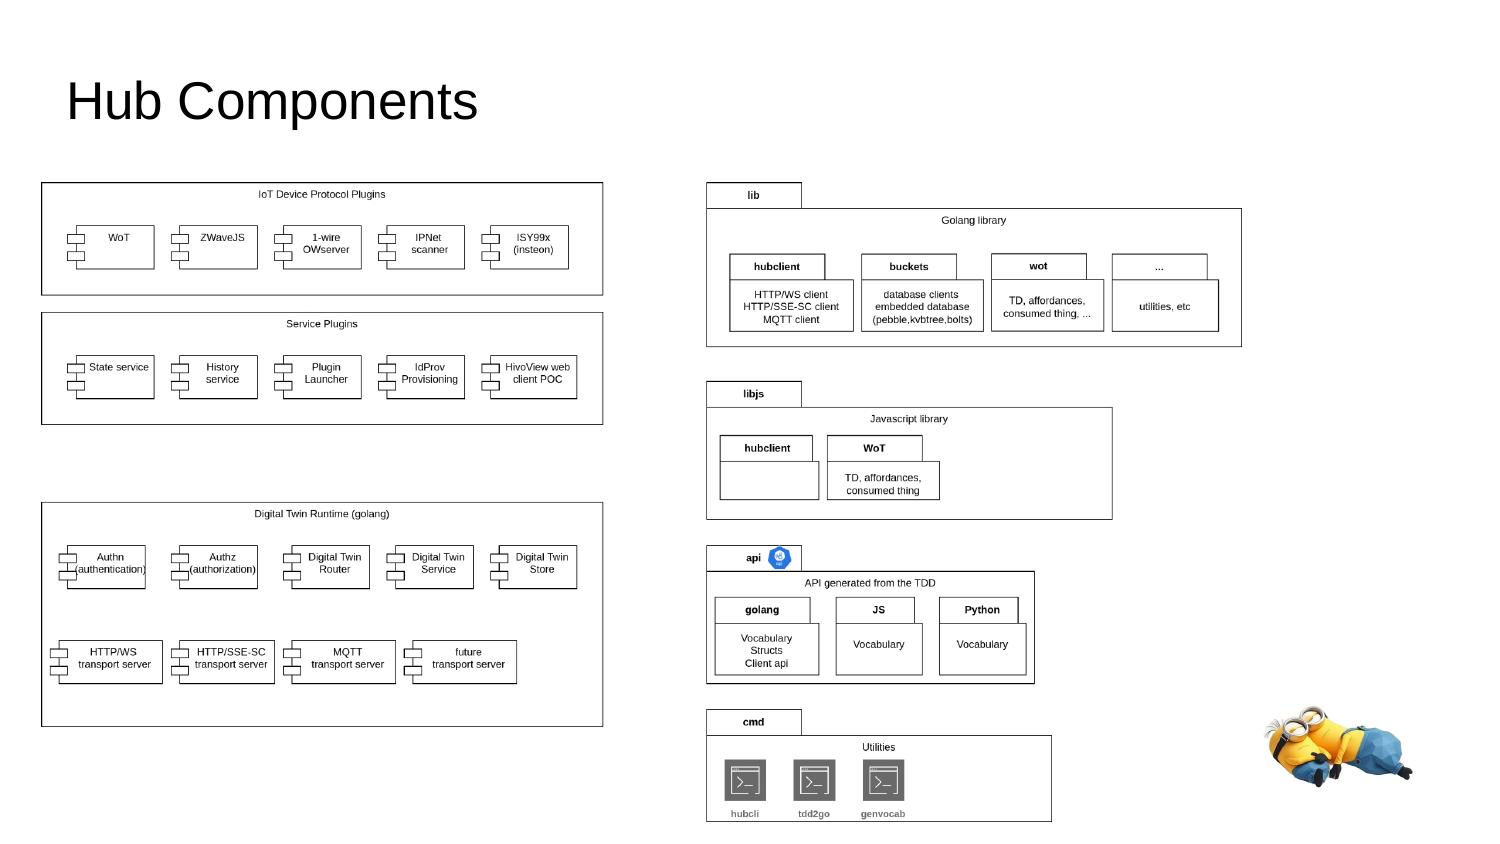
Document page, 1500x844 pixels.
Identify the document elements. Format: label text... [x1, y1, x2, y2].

picture [41, 182, 1450, 844]
title Hub Components [51, 51, 1449, 146]
